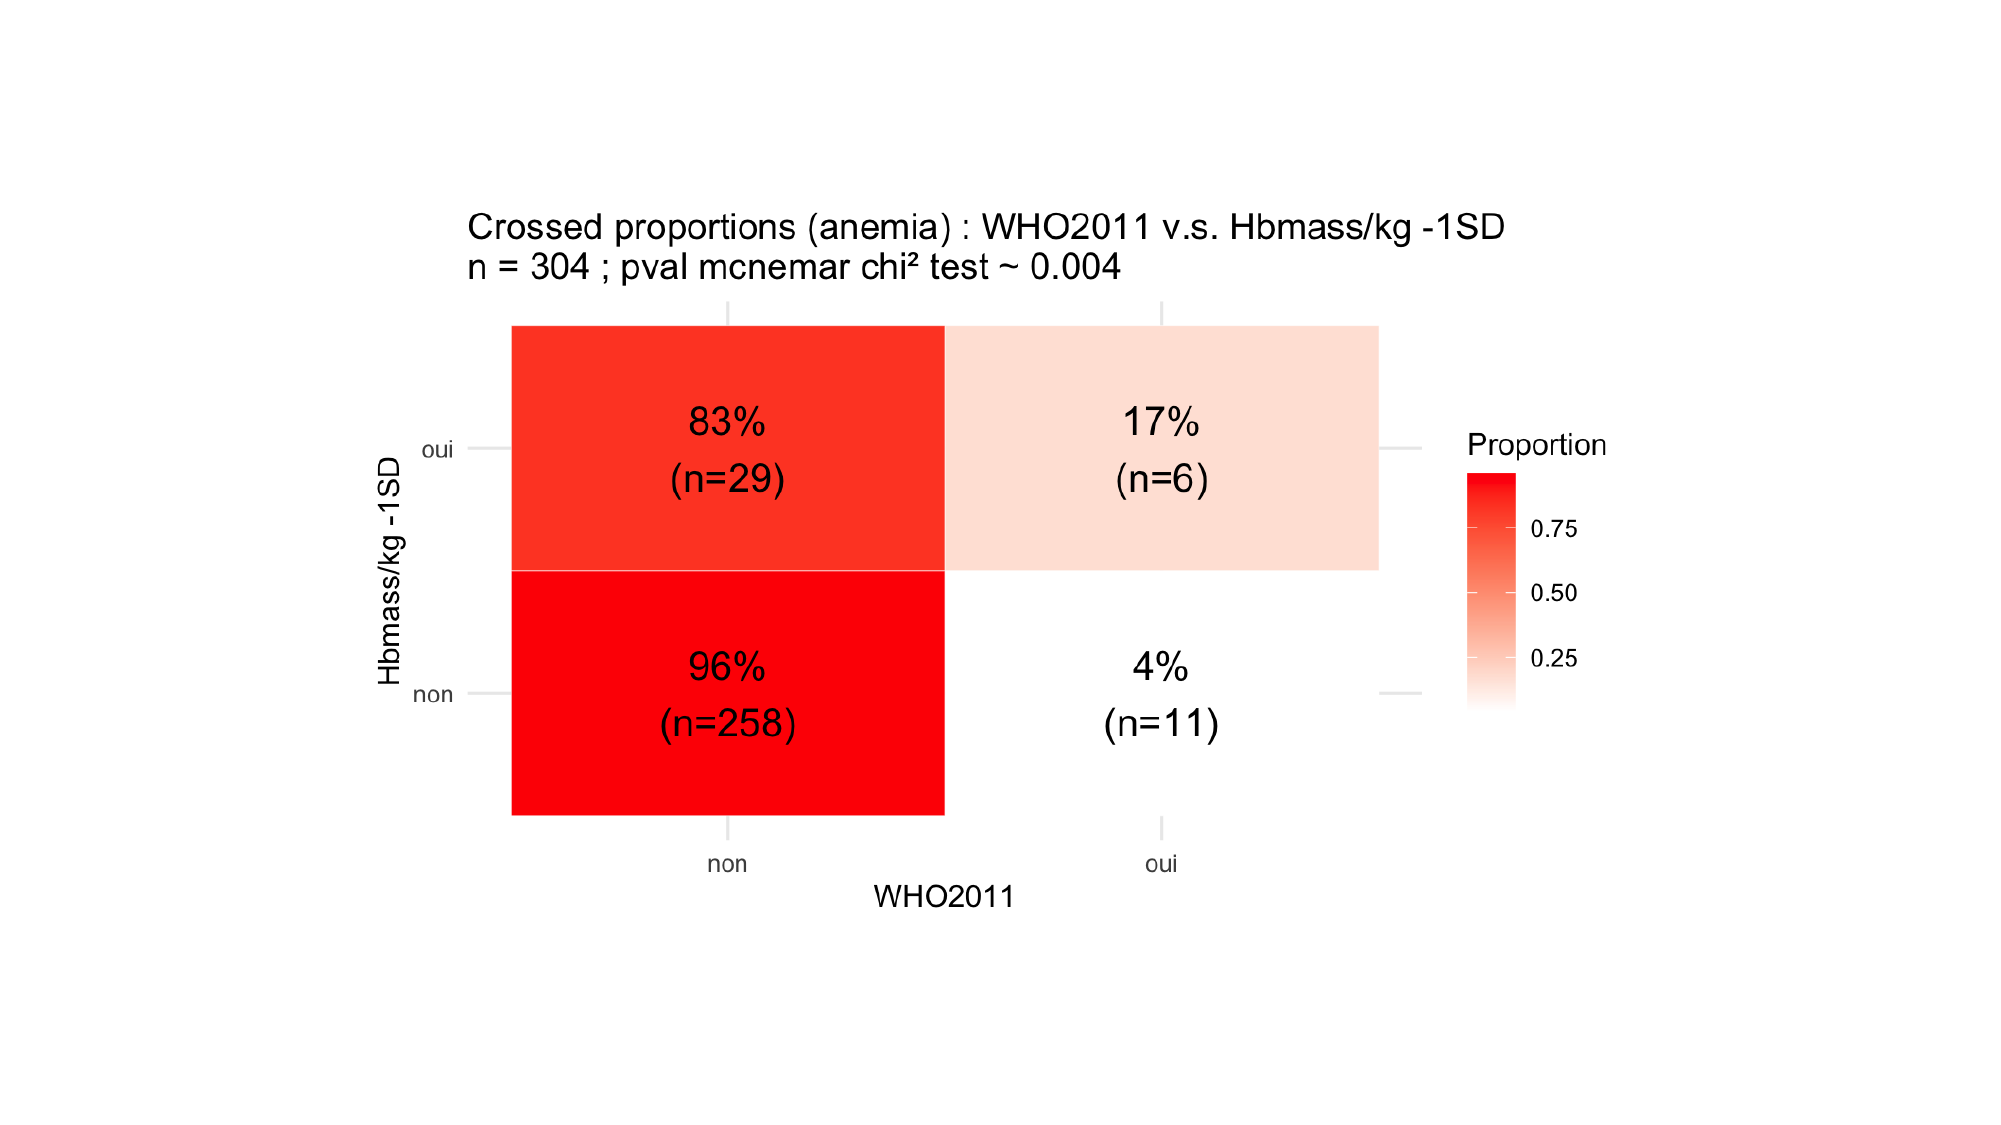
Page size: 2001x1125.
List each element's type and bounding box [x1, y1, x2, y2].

picture [361, 197, 1638, 928]
